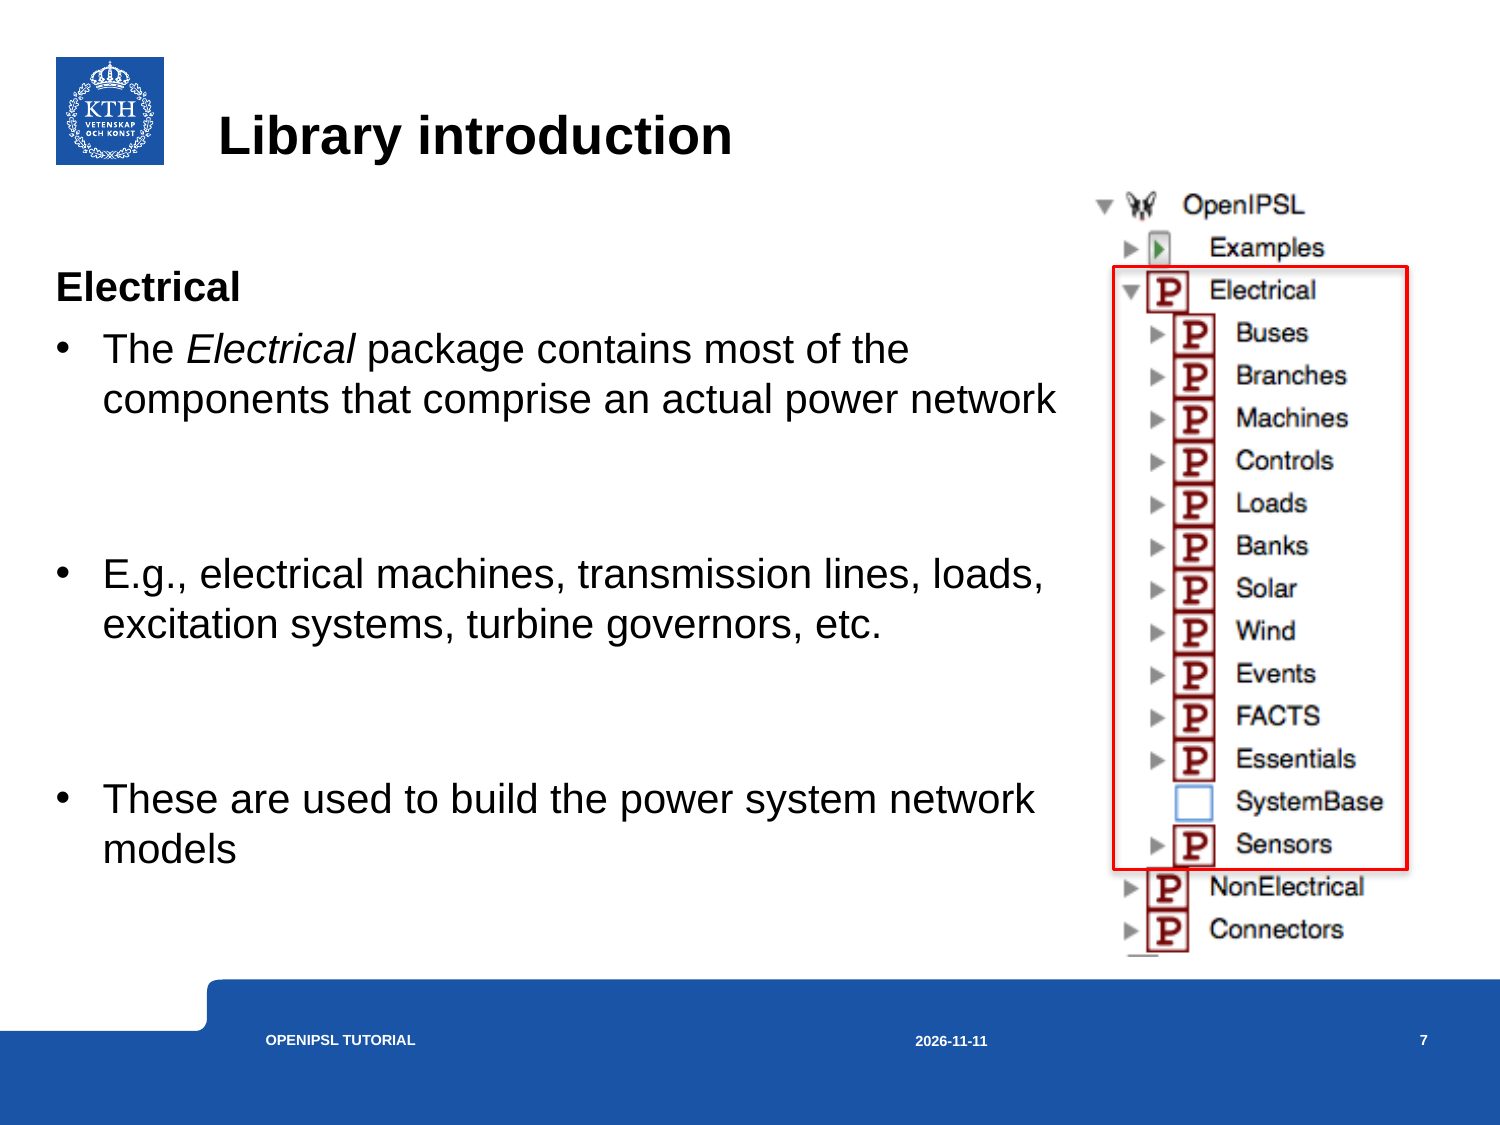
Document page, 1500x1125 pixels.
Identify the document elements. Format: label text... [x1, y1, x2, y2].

footer OpenIPSL Tutorial [265, 1030, 741, 1091]
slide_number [915, 1031, 1266, 1092]
list Electrical The Electrical package contains most of the components that comprise an actual power network E.g., electrical machines, transmission lines, loads, excitation systems, turbine governors, etc. These are used to build the power system network models [55, 259, 1087, 929]
title Library introduction [218, 55, 1447, 166]
slide_number 7 [1340, 1030, 1428, 1091]
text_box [1092, 184, 1408, 957]
